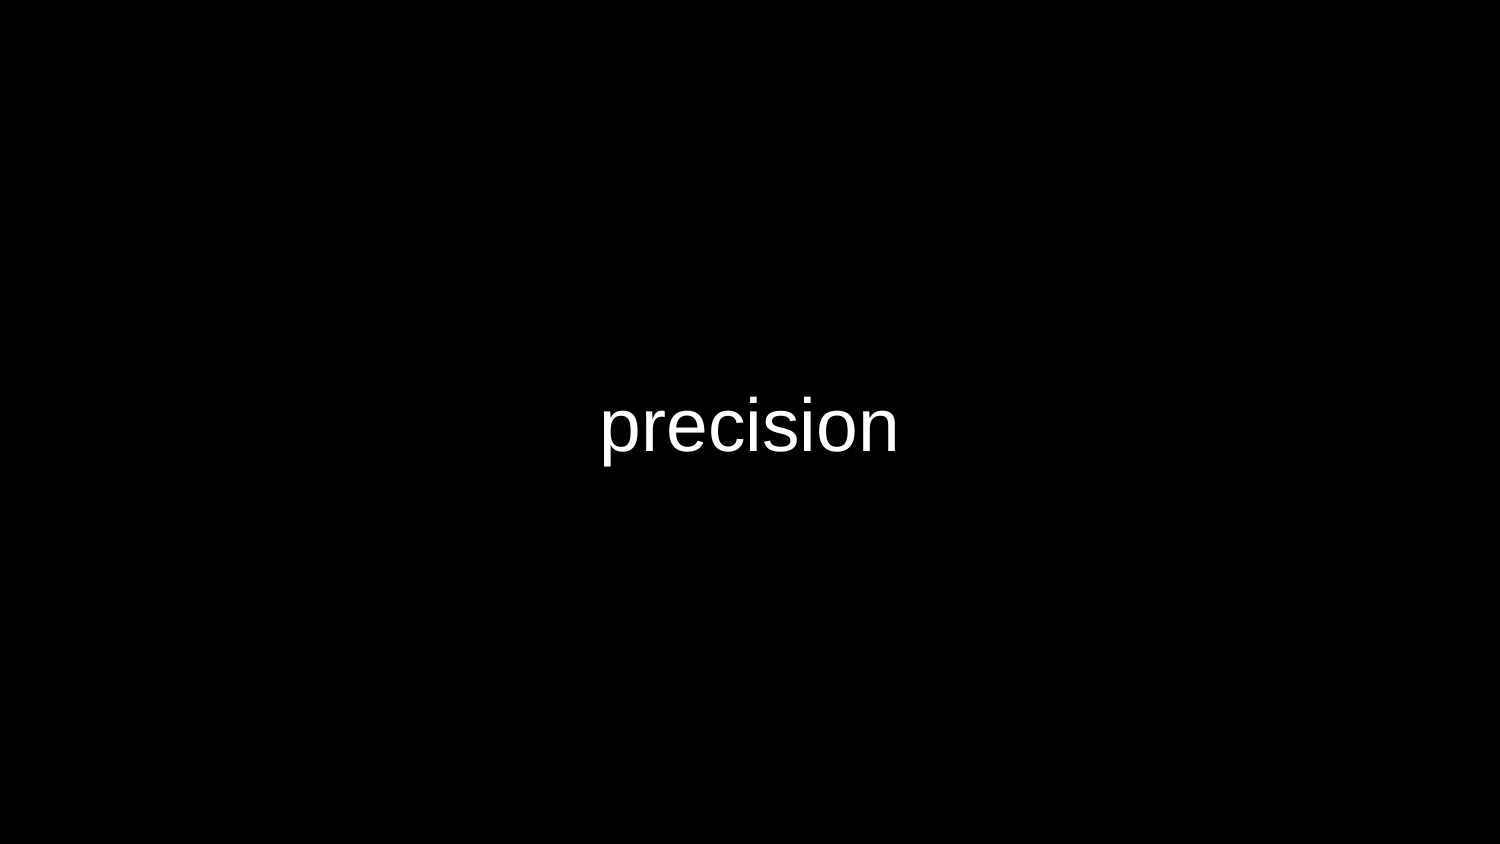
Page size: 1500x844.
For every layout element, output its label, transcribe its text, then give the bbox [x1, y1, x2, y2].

title precision [51, 352, 1449, 491]
